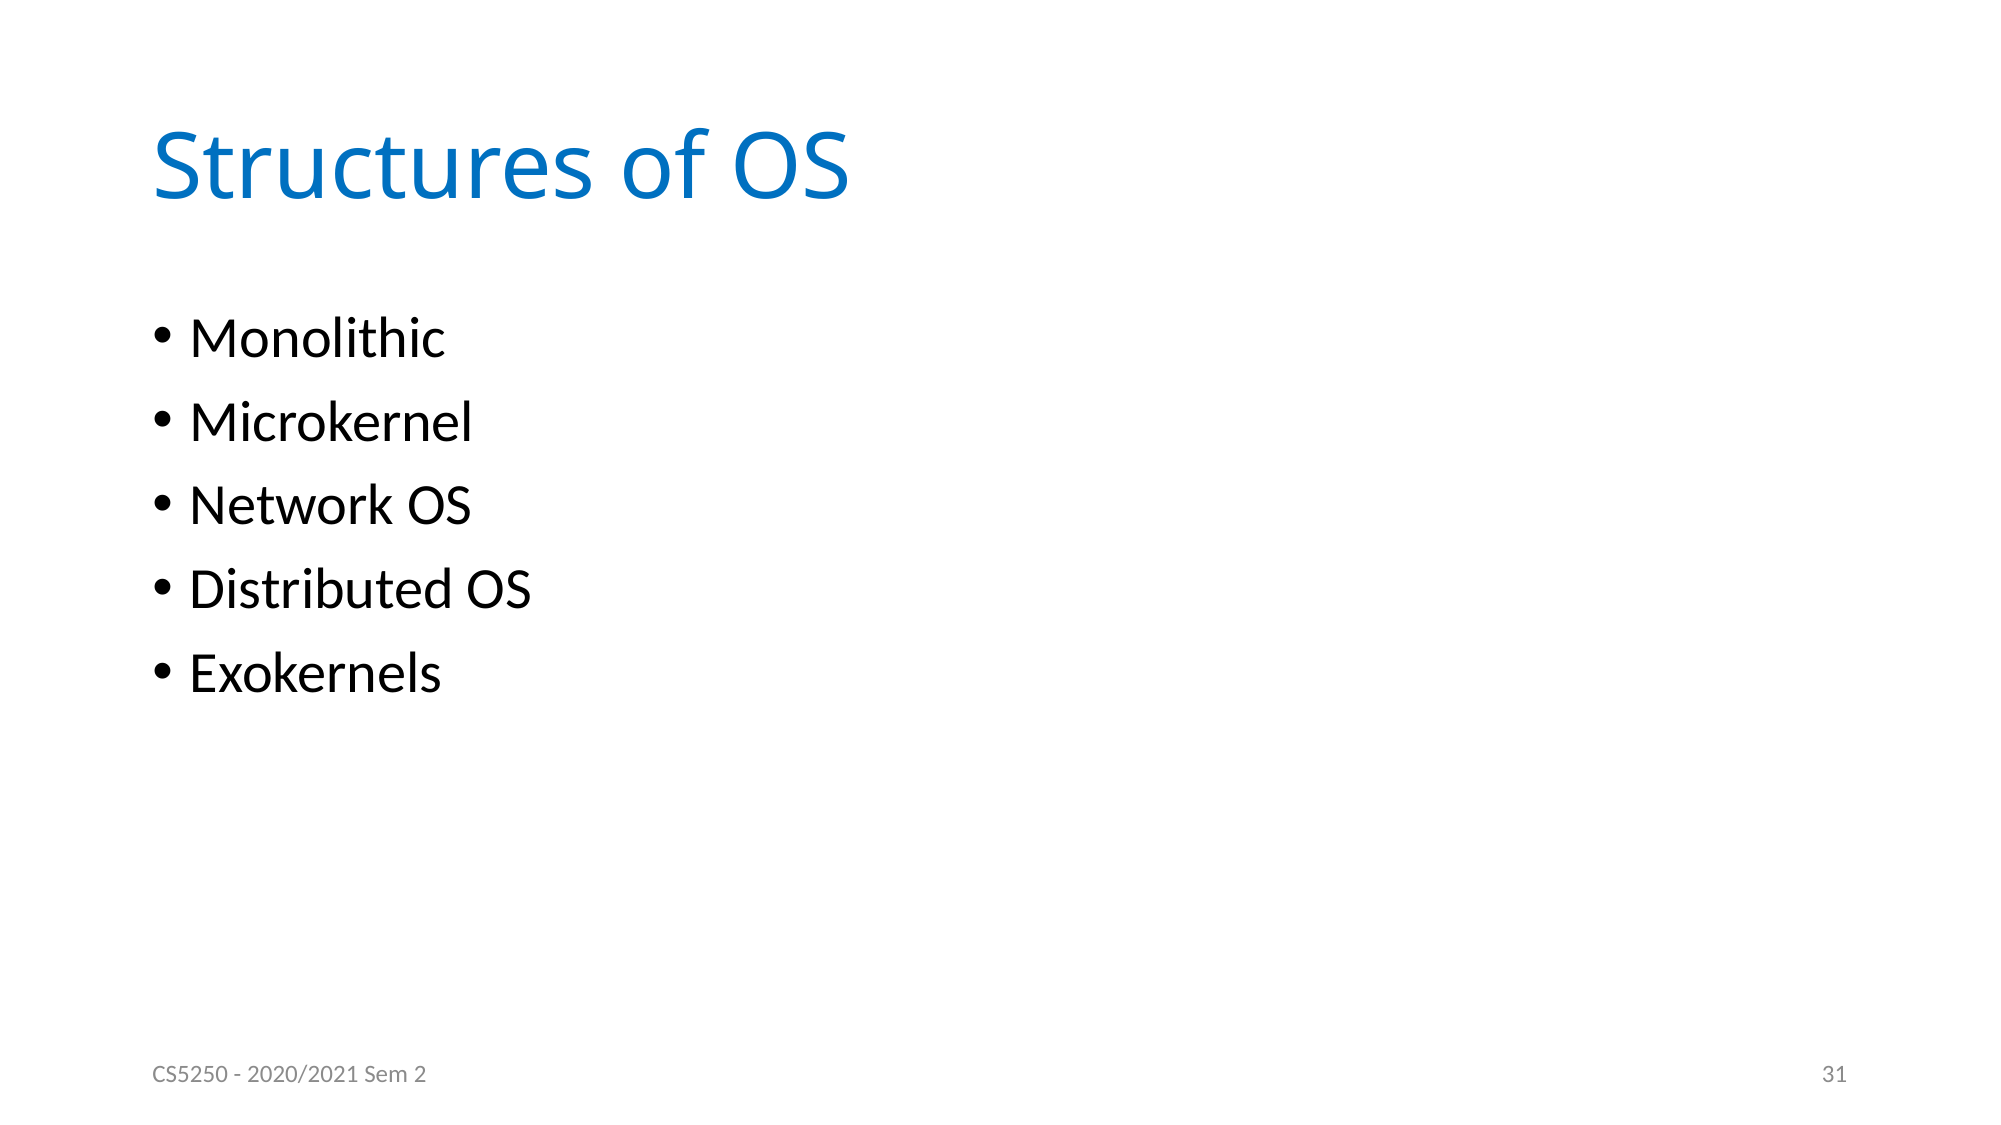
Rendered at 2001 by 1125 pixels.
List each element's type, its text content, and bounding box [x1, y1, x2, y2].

list Monolithic Microkernel Network OS Distributed OS Exokernels [137, 299, 1863, 1014]
title Structures of OS [137, 59, 1863, 278]
slide_number 31 [1412, 1042, 1863, 1103]
slide_number CS5250 - 2020/2021 Sem 2 [137, 1042, 588, 1103]
